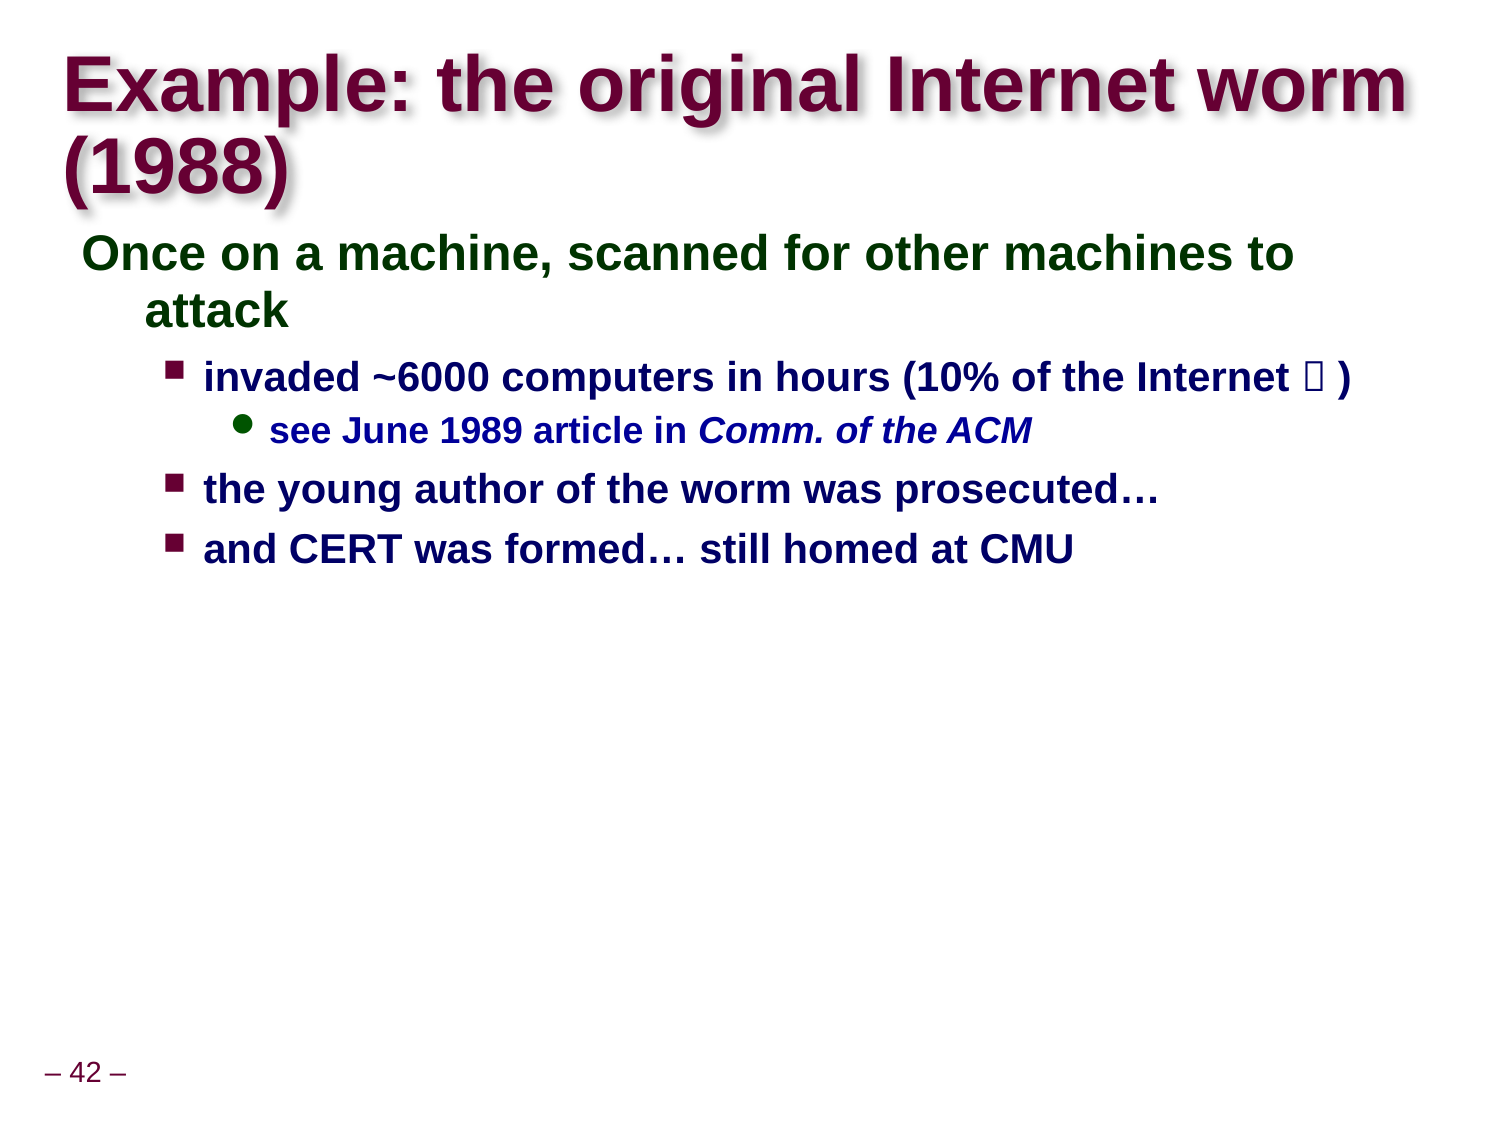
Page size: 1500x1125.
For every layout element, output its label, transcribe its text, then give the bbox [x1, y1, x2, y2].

list Once on a machine, scanned for other machines to attack invaded ~6000 computers in hours (10% of the Internet  ) see June 1989 article in Comm. of the ACM the young author of the worm was prosecuted… and CERT was formed… still homed at CMU [66, 217, 1426, 1113]
title Example: the original Internet worm (1988) [62, 80, 1463, 176]
